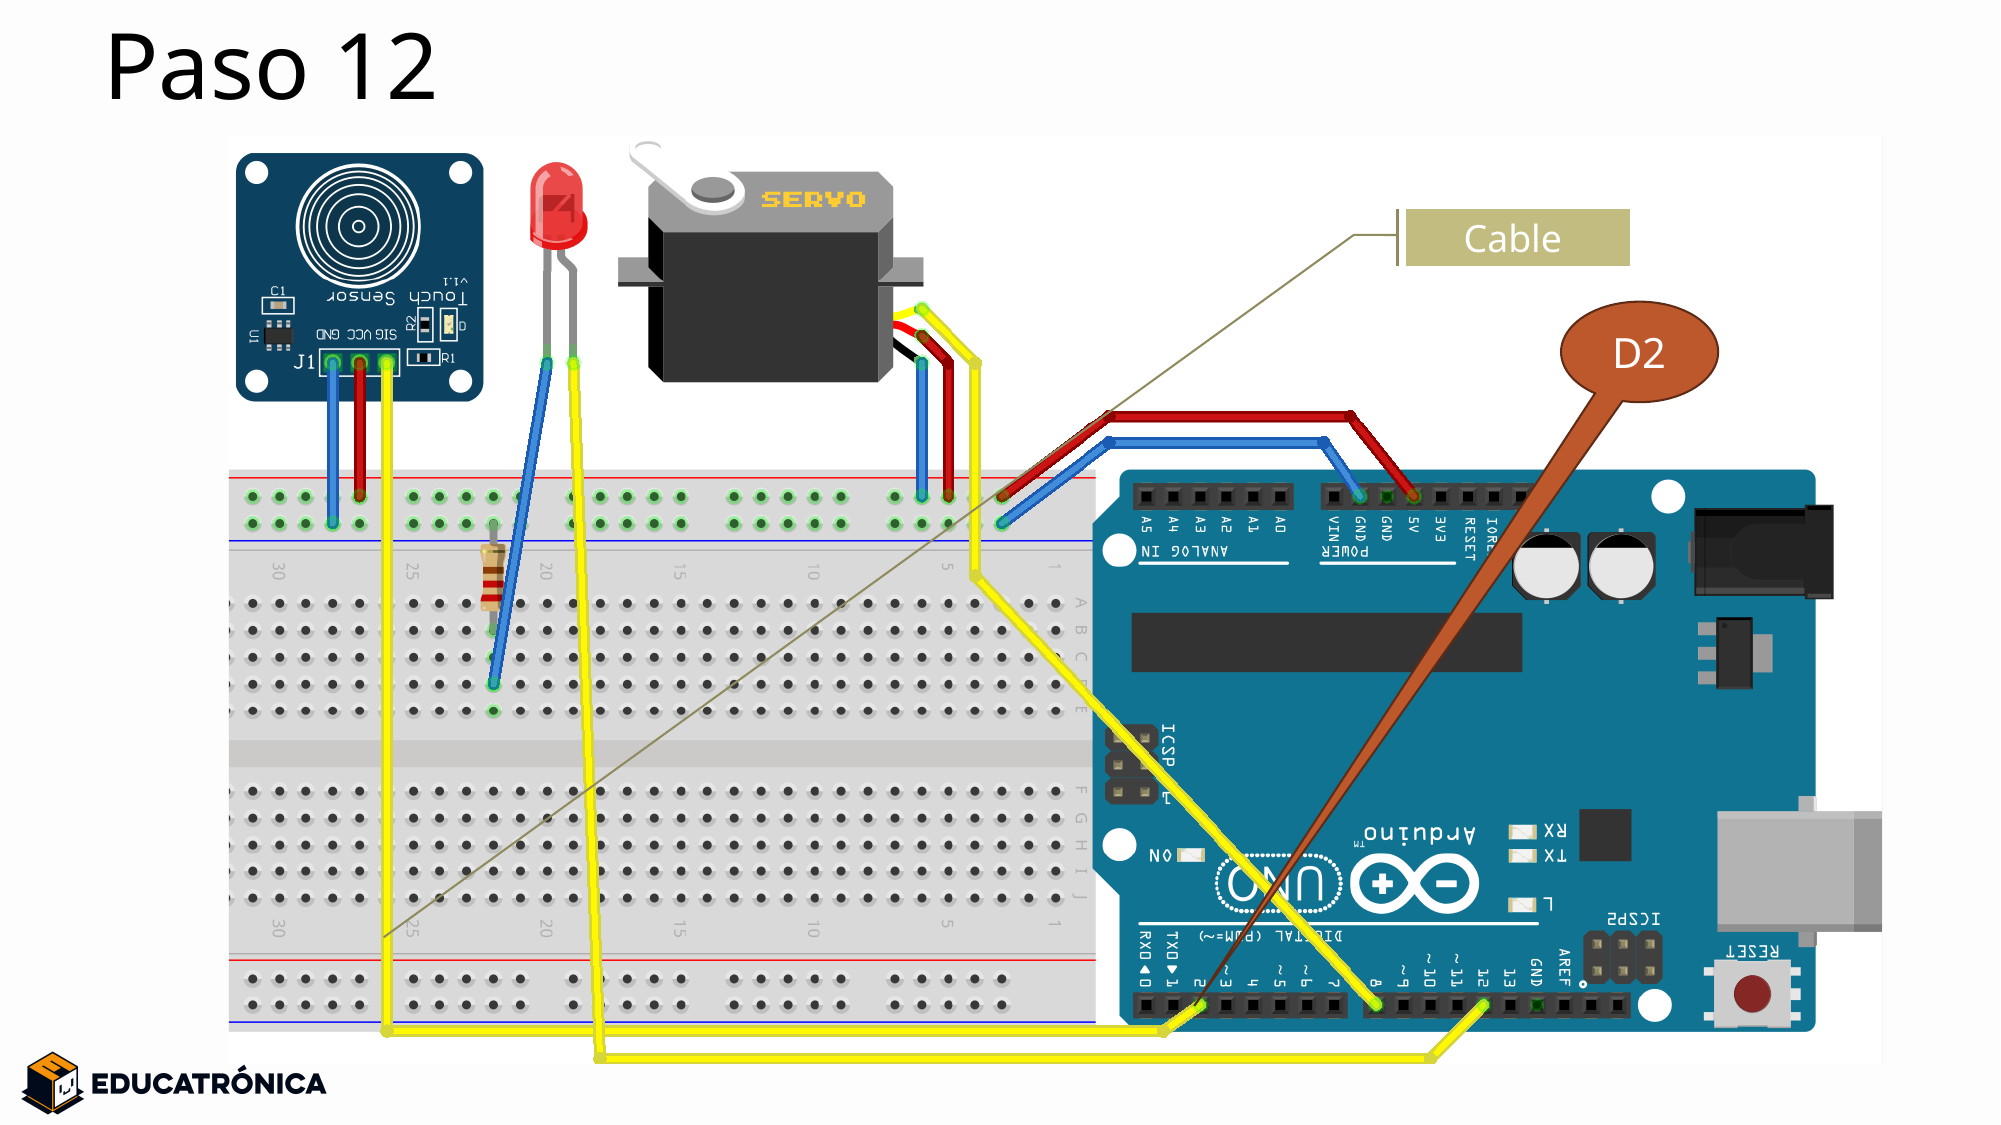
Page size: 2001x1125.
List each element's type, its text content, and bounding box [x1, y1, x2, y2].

picture [19, 136, 1883, 1118]
title Paso 12 [88, 7, 1912, 133]
